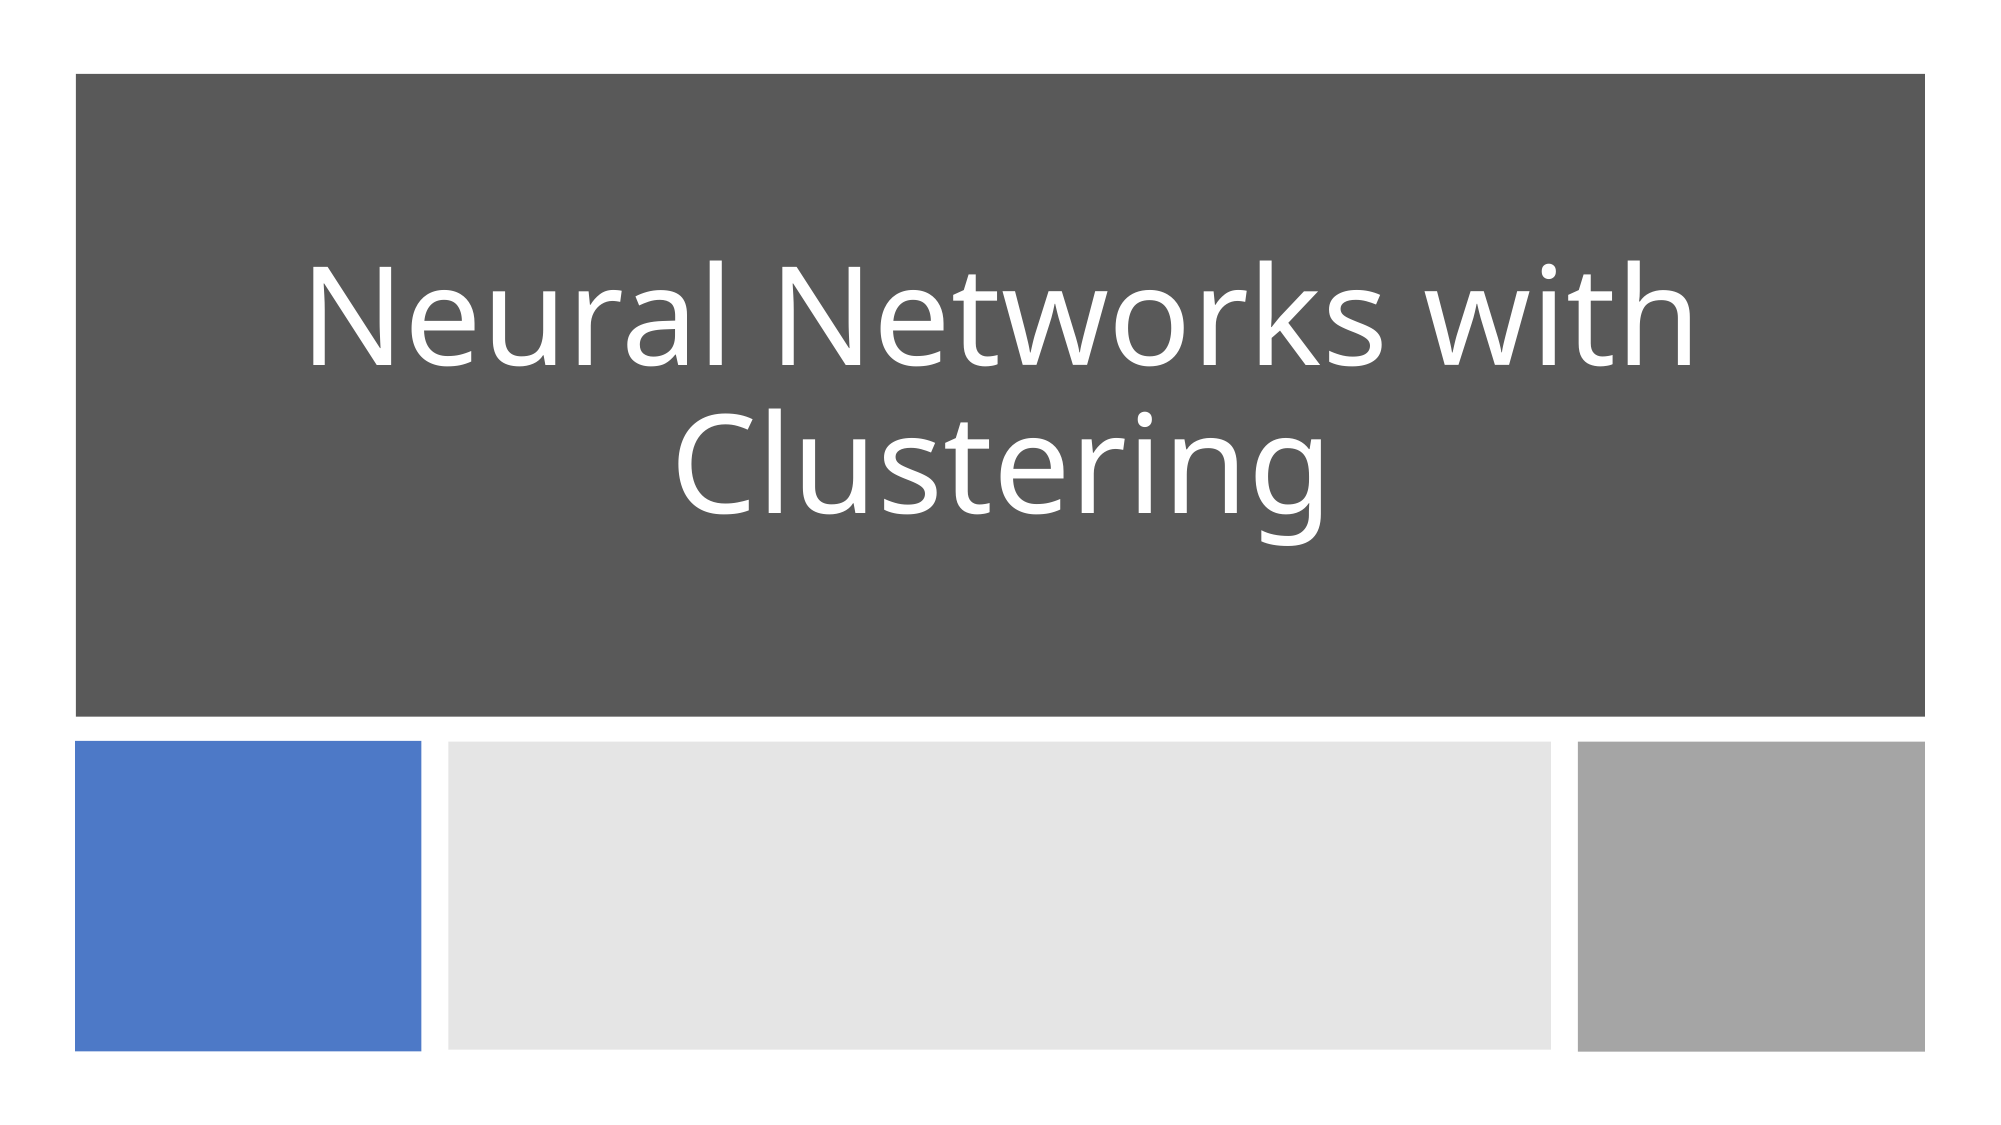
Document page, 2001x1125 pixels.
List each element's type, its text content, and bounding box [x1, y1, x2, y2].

title Neural Networks with Clustering [180, 179, 1823, 611]
text_box [447, 741, 1552, 1051]
text_box [1577, 741, 1926, 1053]
text_box [75, 73, 1926, 718]
text_box [74, 740, 422, 1052]
